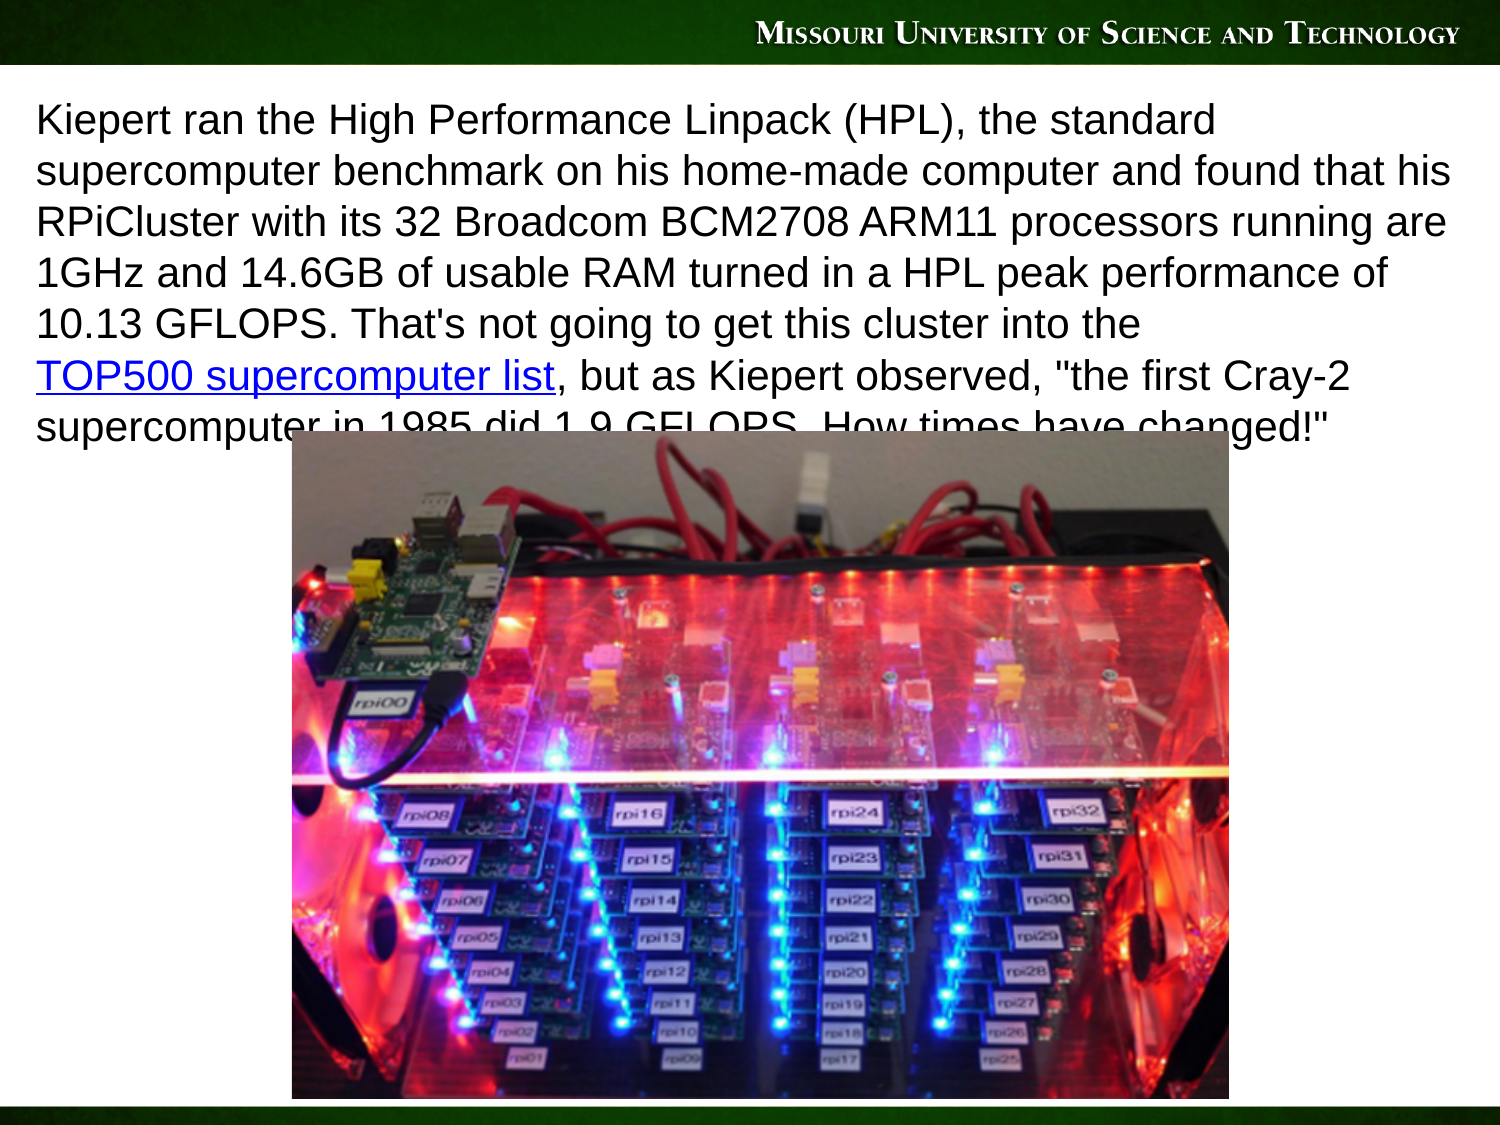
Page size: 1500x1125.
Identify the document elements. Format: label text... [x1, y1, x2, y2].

list Kiepert ran the High Performance Linpack (HPL), the standard supercomputer benchmark on his home-made computer and found that his RPiCluster with its 32 Broadcom BCM2708 ARM11 processors running are 1GHz and 14.6GB of usable RAM turned in a HPL peak performance of 10.13 GFLOPS. That's not going to get this cluster into the TOP500 supercomputer list, but as Kiepert observed, "the first Cray-2 supercomputer in 1985 did 1.9 GFLOPS. How times have changed!" [20, 83, 1500, 467]
picture [0, 0, 1500, 1125]
